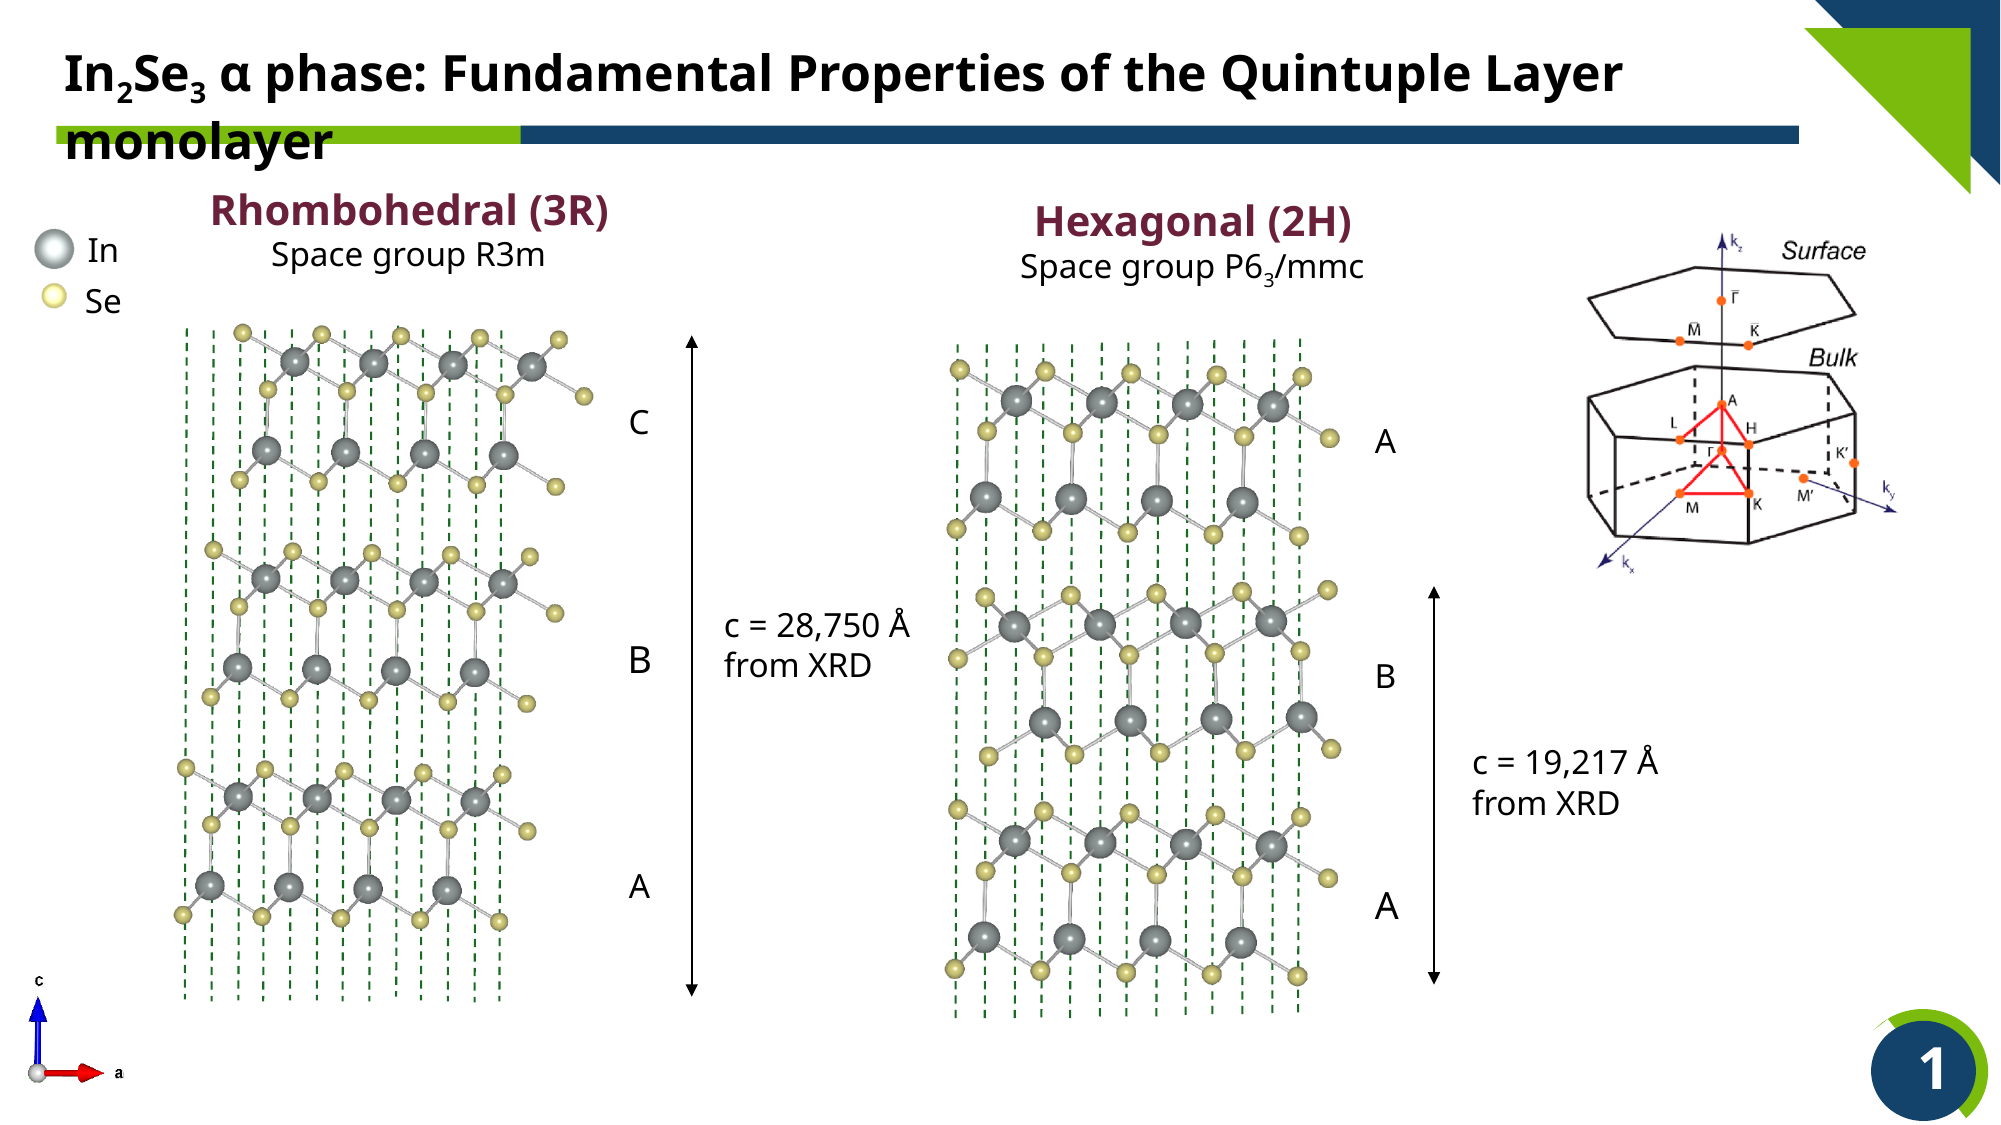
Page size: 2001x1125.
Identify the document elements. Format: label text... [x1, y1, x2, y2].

picture [1560, 214, 1901, 581]
text_box In2Se3 α phase: Fundamental Properties of the Quintuple Layer monolayer [49, 33, 1863, 177]
slide_number 1 [1815, 1014, 1967, 1125]
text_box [683, 186, 1703, 1022]
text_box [0, 175, 919, 1003]
picture [15, 1003, 132, 1097]
